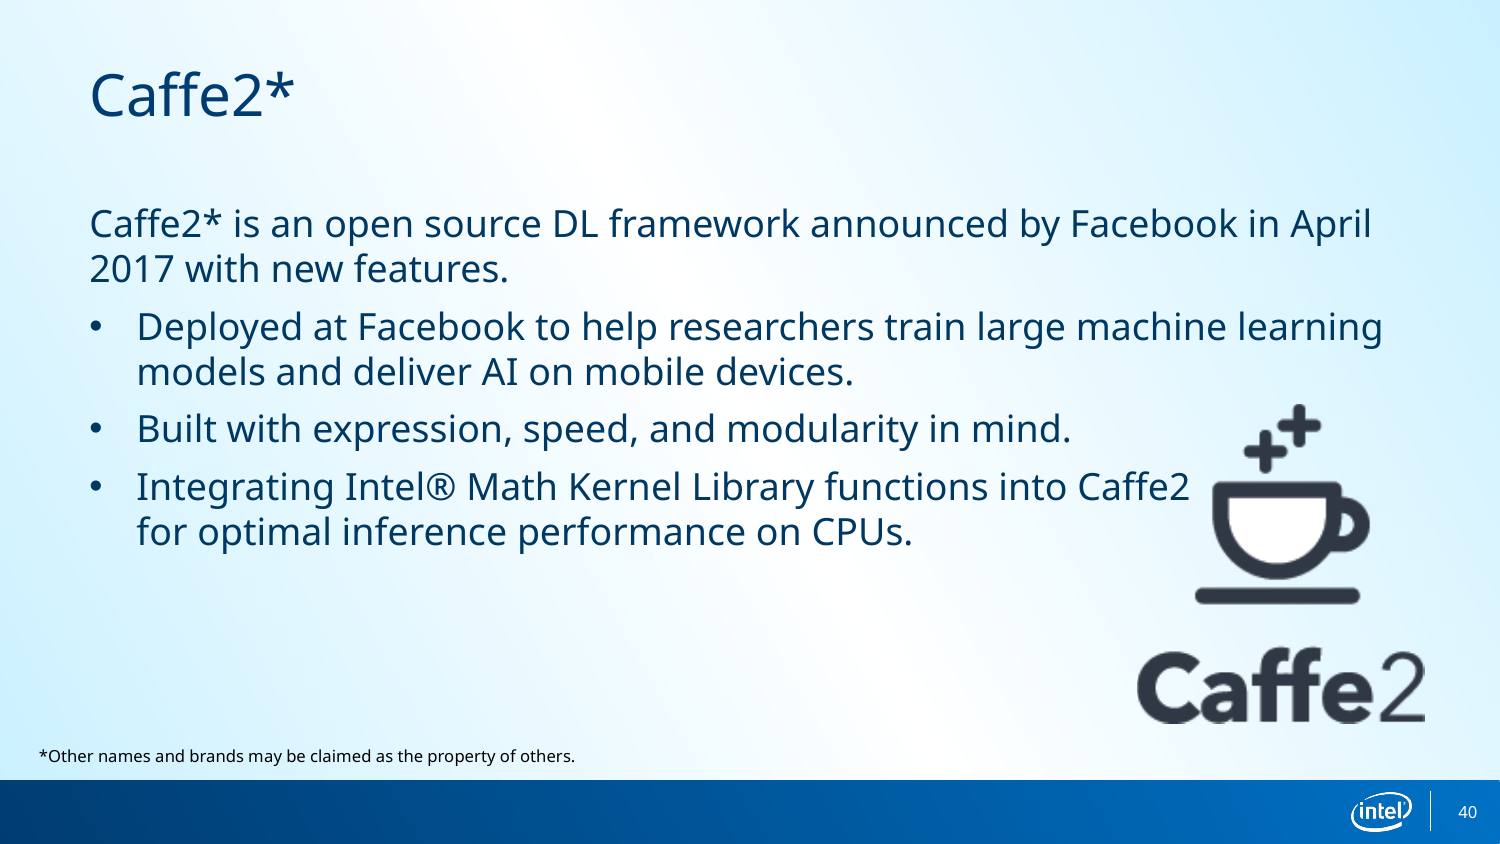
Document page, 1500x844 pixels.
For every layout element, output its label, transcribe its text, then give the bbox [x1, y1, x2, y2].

slide_number 40 [1454, 802, 1478, 825]
picture [1351, 792, 1412, 832]
text_box Caffe2* [74, 50, 1425, 194]
text_box Caffe2* is an open source DL framework announced by Facebook in April 2017 with new features. Deployed at Facebook to help researchers train large machine learning models and deliver AI on mobile devices. Built with expression, speed, and modularity in mind. Integrating Intel® Math Kernel Library functions into Caffe2 for optimal inference performance on CPUs. [74, 192, 1410, 561]
picture [1137, 404, 1425, 724]
text_box *Other names and brands may be claimed as the property of others. [24, 738, 775, 774]
